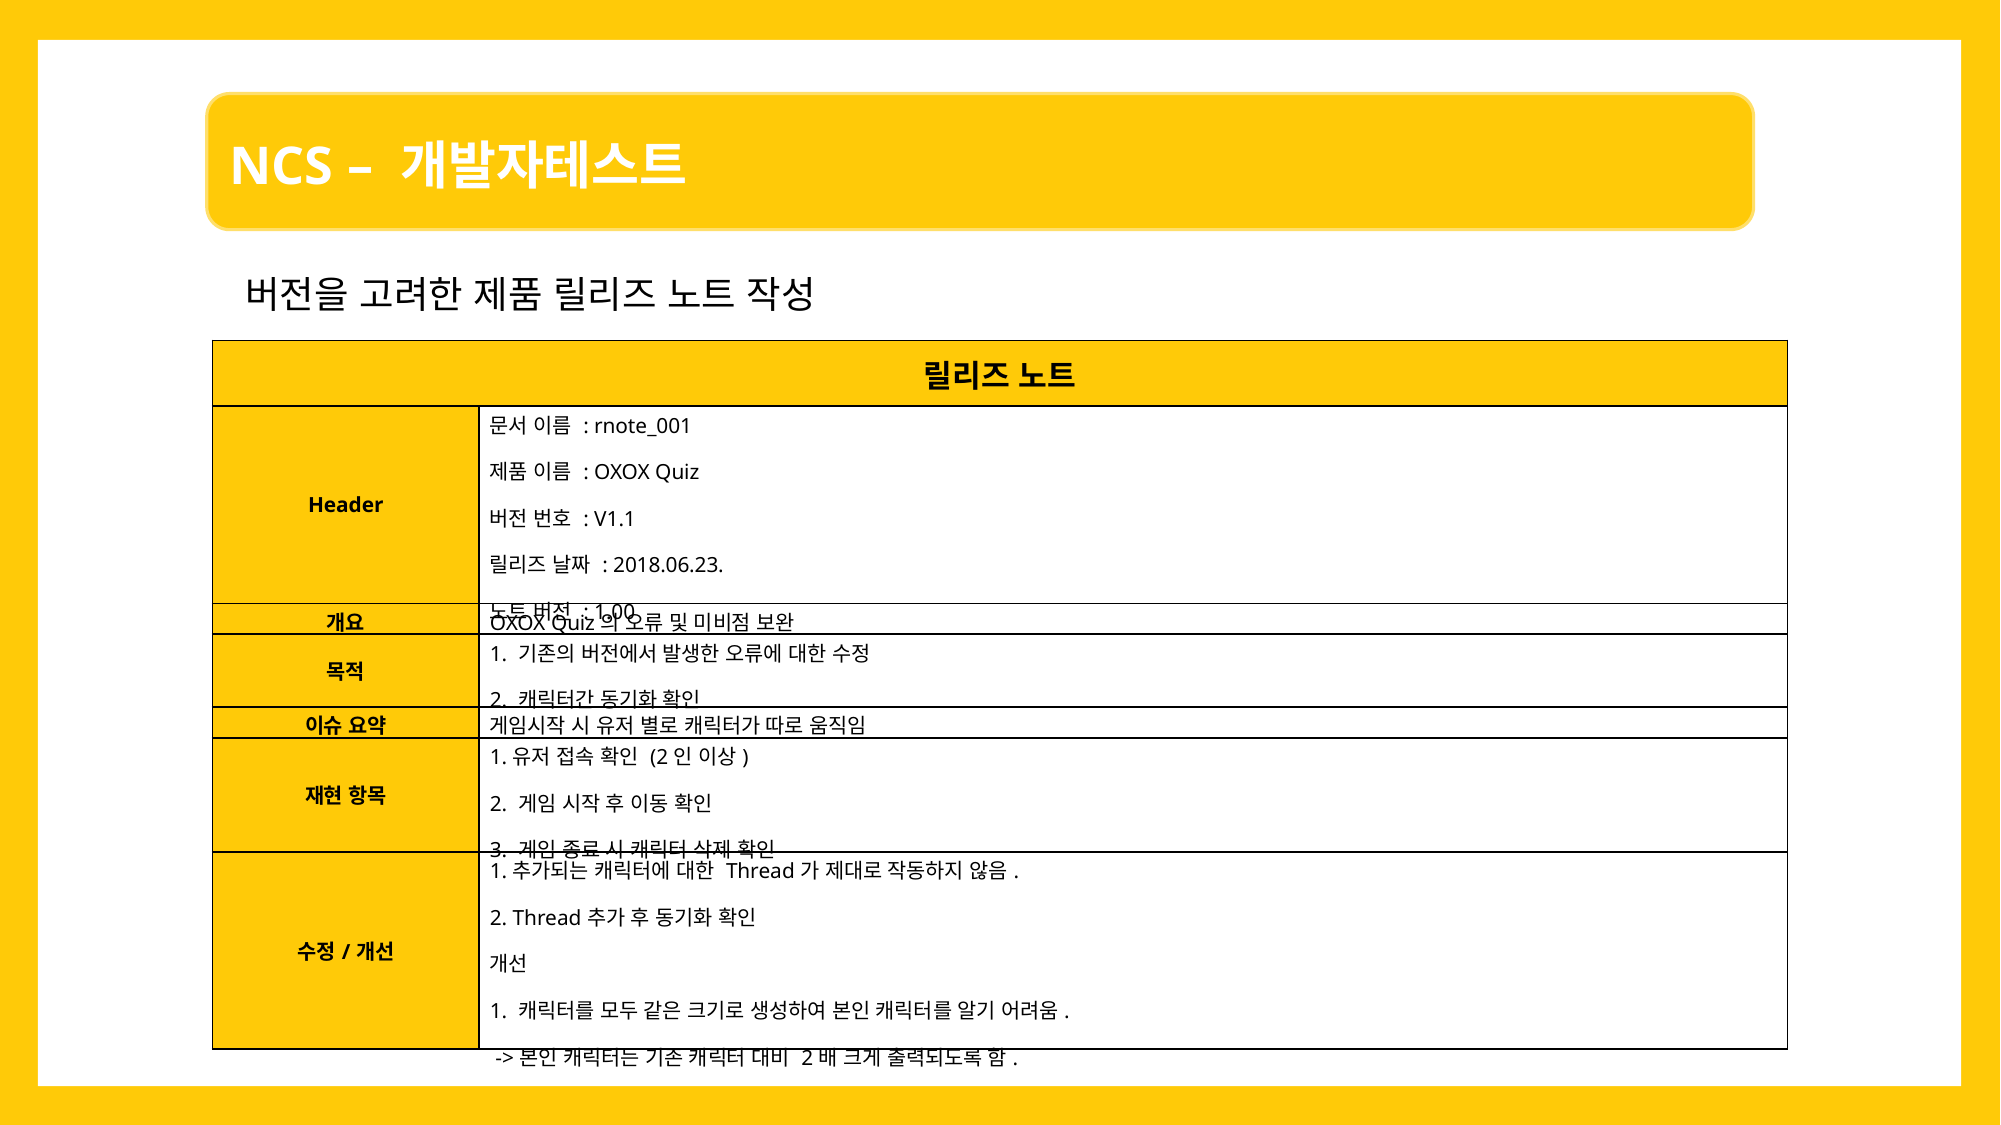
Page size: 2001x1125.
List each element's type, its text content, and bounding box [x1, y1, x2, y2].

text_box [206, 93, 1754, 230]
table_cell 1.추가되는 캐릭터에 대한 Thread가 제대로 작동하지 않음. 2. Thread추가 후 동기화 확인 개선 1. 캐릭터를 모두 같은 크기로 생성하여 본인 캐릭터를 알기 어려움. ->본인 캐릭터는 기존 캐릭터 대비 2배 크게 출력되도록 함. [480, 853, 1787, 1048]
table_header 릴리즈 노트 [213, 341, 1787, 405]
table_cell 목적 [213, 635, 478, 706]
table_cell 1. 기존의 버전에서 발생한 오류에 대한 수정 2. 캐릭터간 동기화 확인 [480, 635, 1787, 706]
table_cell 문서 이름 : rnote_001 제품 이름 : OXOX Quiz 버전 번호 : V1.1 릴리즈 날짜 : 2018.06.23. 노트 버전 : 1.00 [480, 407, 1787, 603]
table_cell 개요 [213, 604, 478, 633]
table_cell 1.유저 접속 확인 (2인 이상) 2. 게임 시작 후 이동 확인 3. 게임 종료 시 캐릭터 삭제 확인 [480, 739, 1787, 851]
table_cell 이슈 요약 [213, 708, 478, 737]
table_cell OXOX Quiz의 오류 및 미비점 보완 [480, 604, 1787, 633]
table_cell Header [213, 407, 478, 603]
table_cell 재현 항목 [213, 739, 478, 851]
text_box 버전을 고려한 제품 릴리즈 노트 작성 [230, 263, 831, 324]
table_cell 게임시작 시 유저 별로 캐릭터가 따로 움직임 [480, 708, 1787, 737]
table_cell 수정/개선 [213, 853, 478, 1048]
